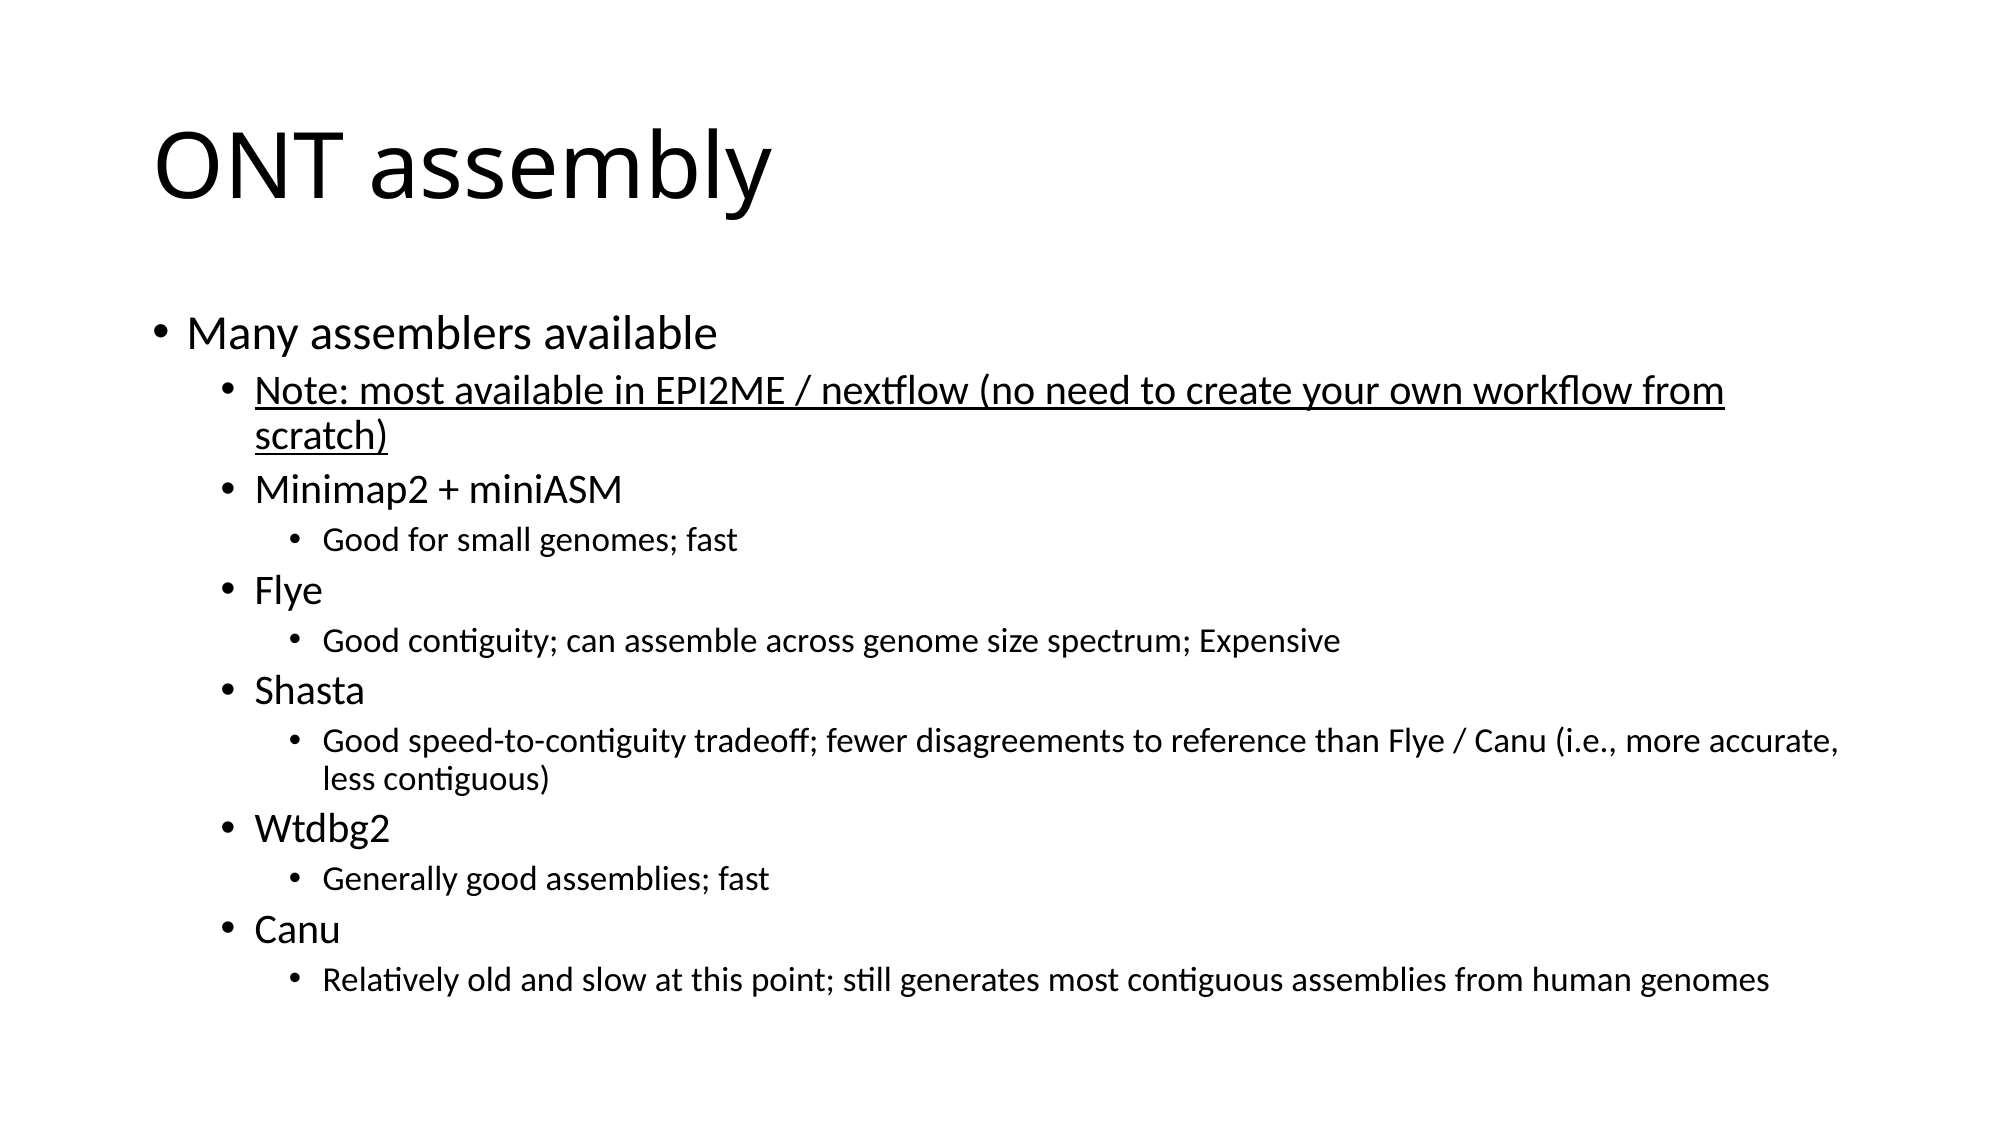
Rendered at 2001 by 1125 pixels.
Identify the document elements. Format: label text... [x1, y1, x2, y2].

title ONT assembly [137, 59, 1863, 278]
list Many assemblers available Note: most available in EPI2ME / nextflow (no need to create your own workflow from scratch) Minimap2 + miniASM Good for small genomes; fast Flye Good contiguity; can assemble across genome size spectrum; Expensive Shasta Good speed-to-contiguity tradeoff; fewer disagreements to reference than Flye / Canu (i.e., more accurate, less contiguous) Wtdbg2 Generally good assemblies; fast Canu Relatively old and slow at this point; still generates most contiguous assemblies from human genomes [137, 299, 1863, 1014]
